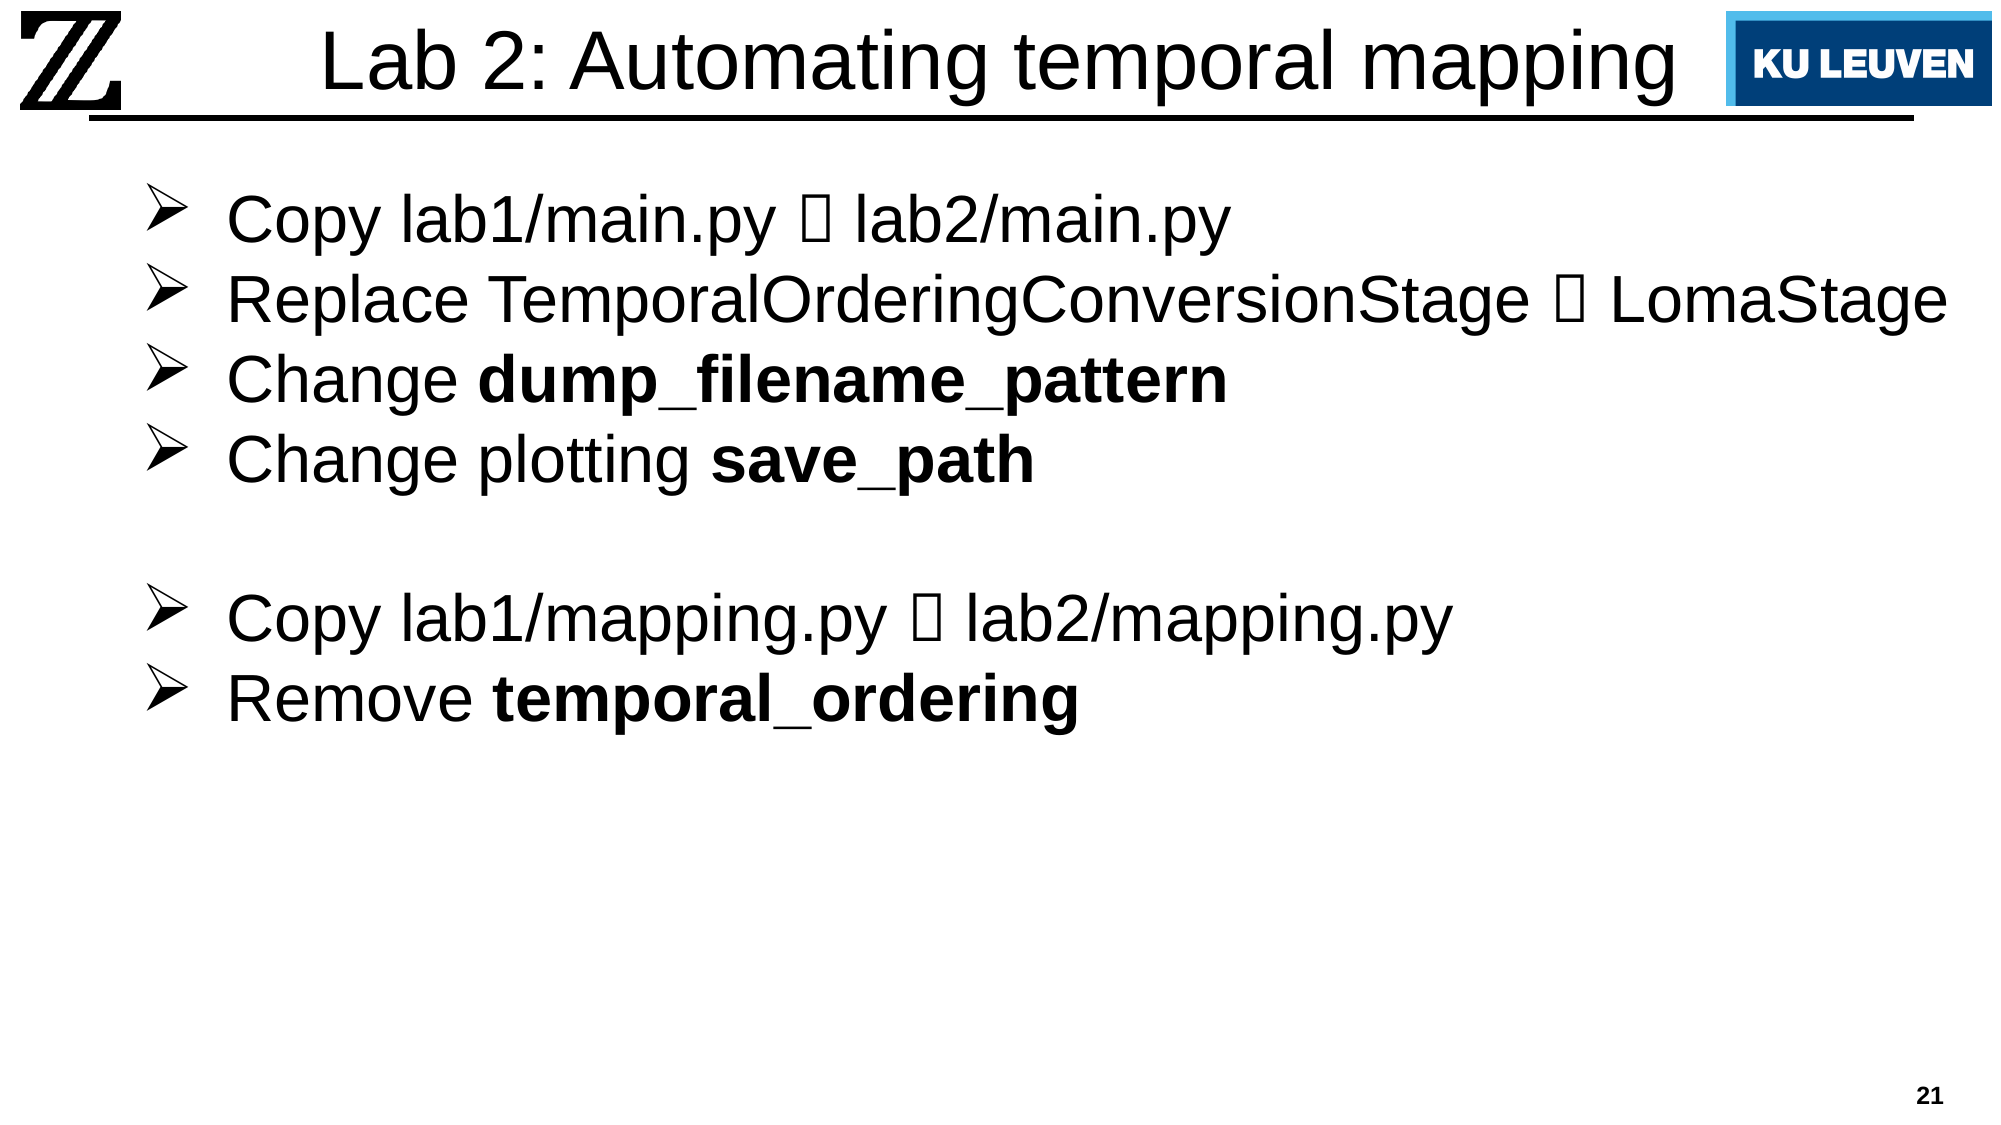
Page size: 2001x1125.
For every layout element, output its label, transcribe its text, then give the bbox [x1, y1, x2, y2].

title Lab 2: Automating temporal mapping [137, 6, 1863, 118]
picture [1863, 11, 1992, 106]
text_box Copy lab1/main.py  lab2/main.py Replace TemporalOrderingConversionStage  LomaStage Change dump_filename_pattern Change plotting save_path Copy lab1/mapping.py  lab2/mapping.py Remove temporal_ordering [126, 168, 2000, 743]
picture [20, 9, 121, 110]
